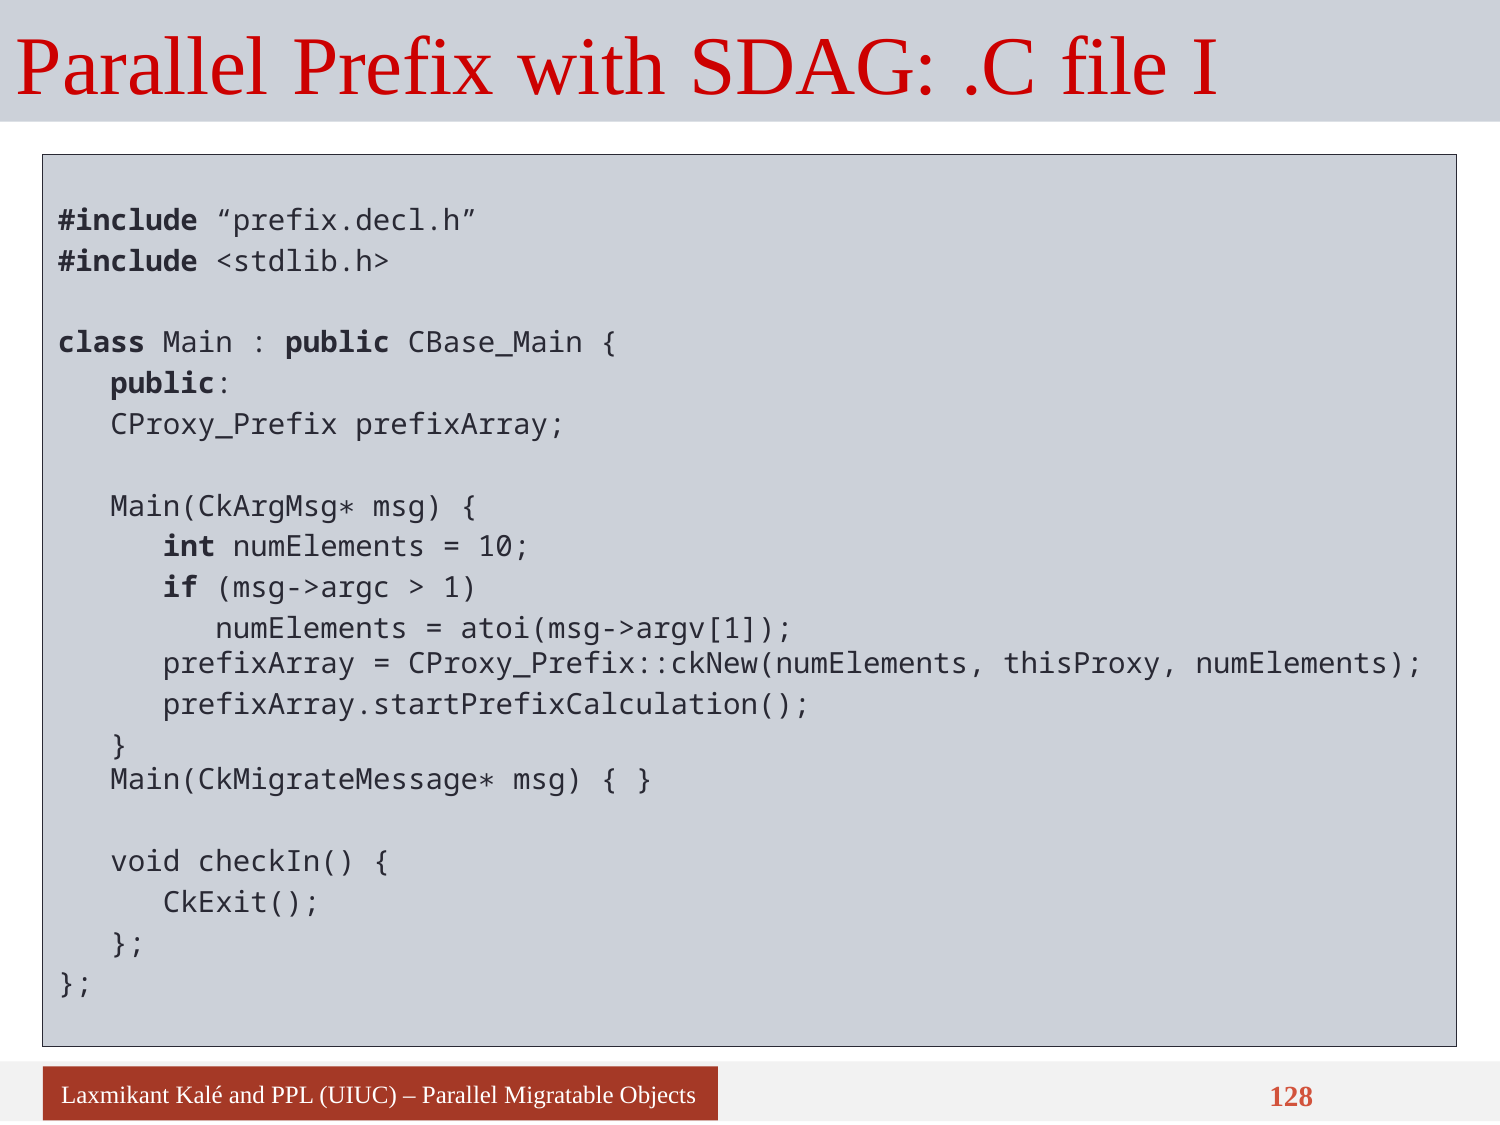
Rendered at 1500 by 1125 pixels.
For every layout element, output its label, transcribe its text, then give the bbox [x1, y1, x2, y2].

slide_number 128 [1254, 1067, 1457, 1122]
title Parallel Prefix with SDAG: .C file I [0, 0, 1500, 122]
footer Laxmikant Kalé and PPL (UIUC) – Parallel Migratable Objects [42, 1066, 718, 1121]
list #include “prefix.decl.h” #include <stdlib.h> class Main : public CBase_Main { public: CProxy_Prefix prefixArray; Main(CkArgMsg∗ msg) { int numElements = 10; if (msg->argc > 1) numElements = atoi(msg->argv[1]); prefixArray = CProxy_Prefix::ckNew(numElements, thisProxy, numElements); prefixArray.startPrefixCalculation(); } Main(CkMigrateMessage∗ msg) { } void checkIn() { CkExit(); }; }; [42, 154, 1457, 1047]
